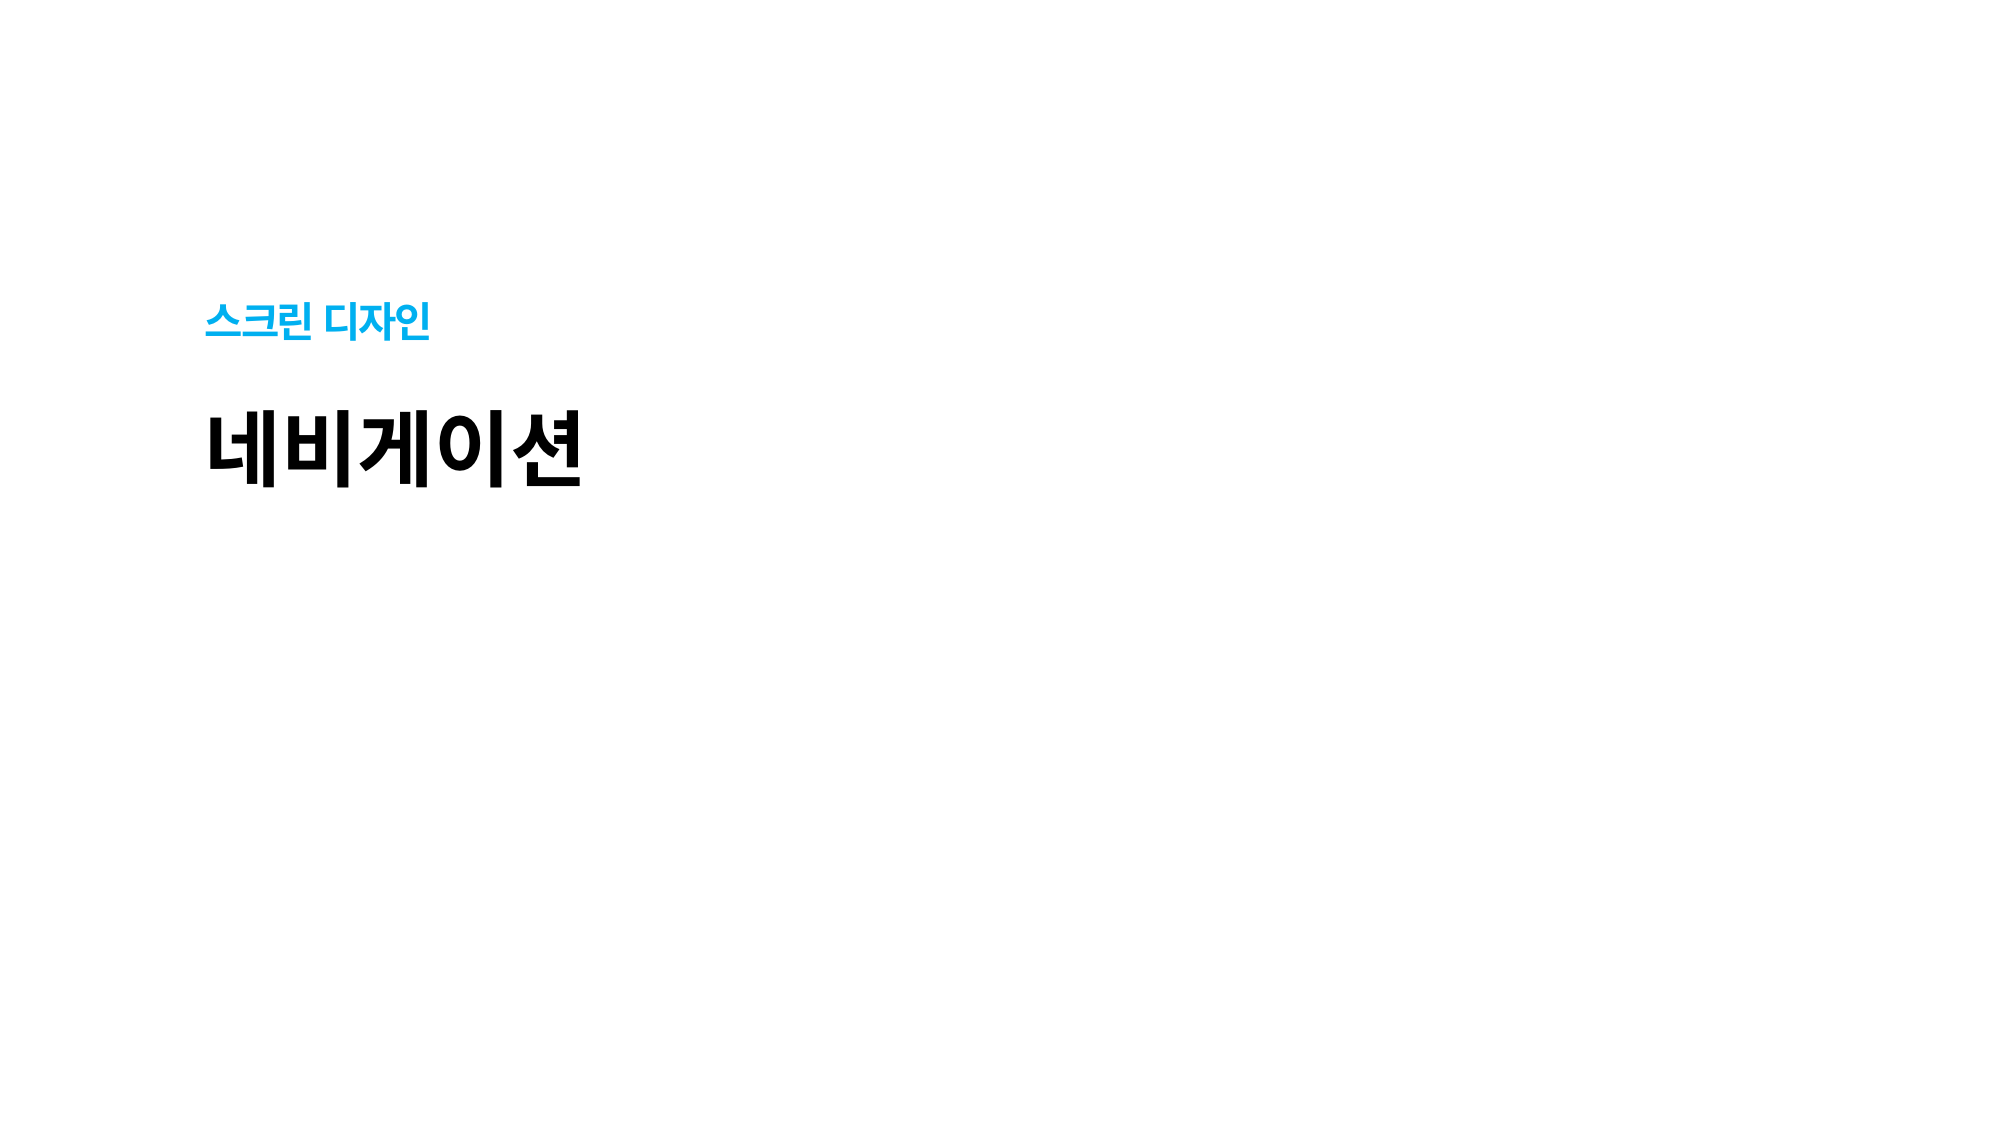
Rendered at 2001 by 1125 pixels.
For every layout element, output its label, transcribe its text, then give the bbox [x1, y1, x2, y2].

title 네비게이션 [189, 382, 1690, 506]
list 스크린 디자인 [189, 294, 1087, 358]
